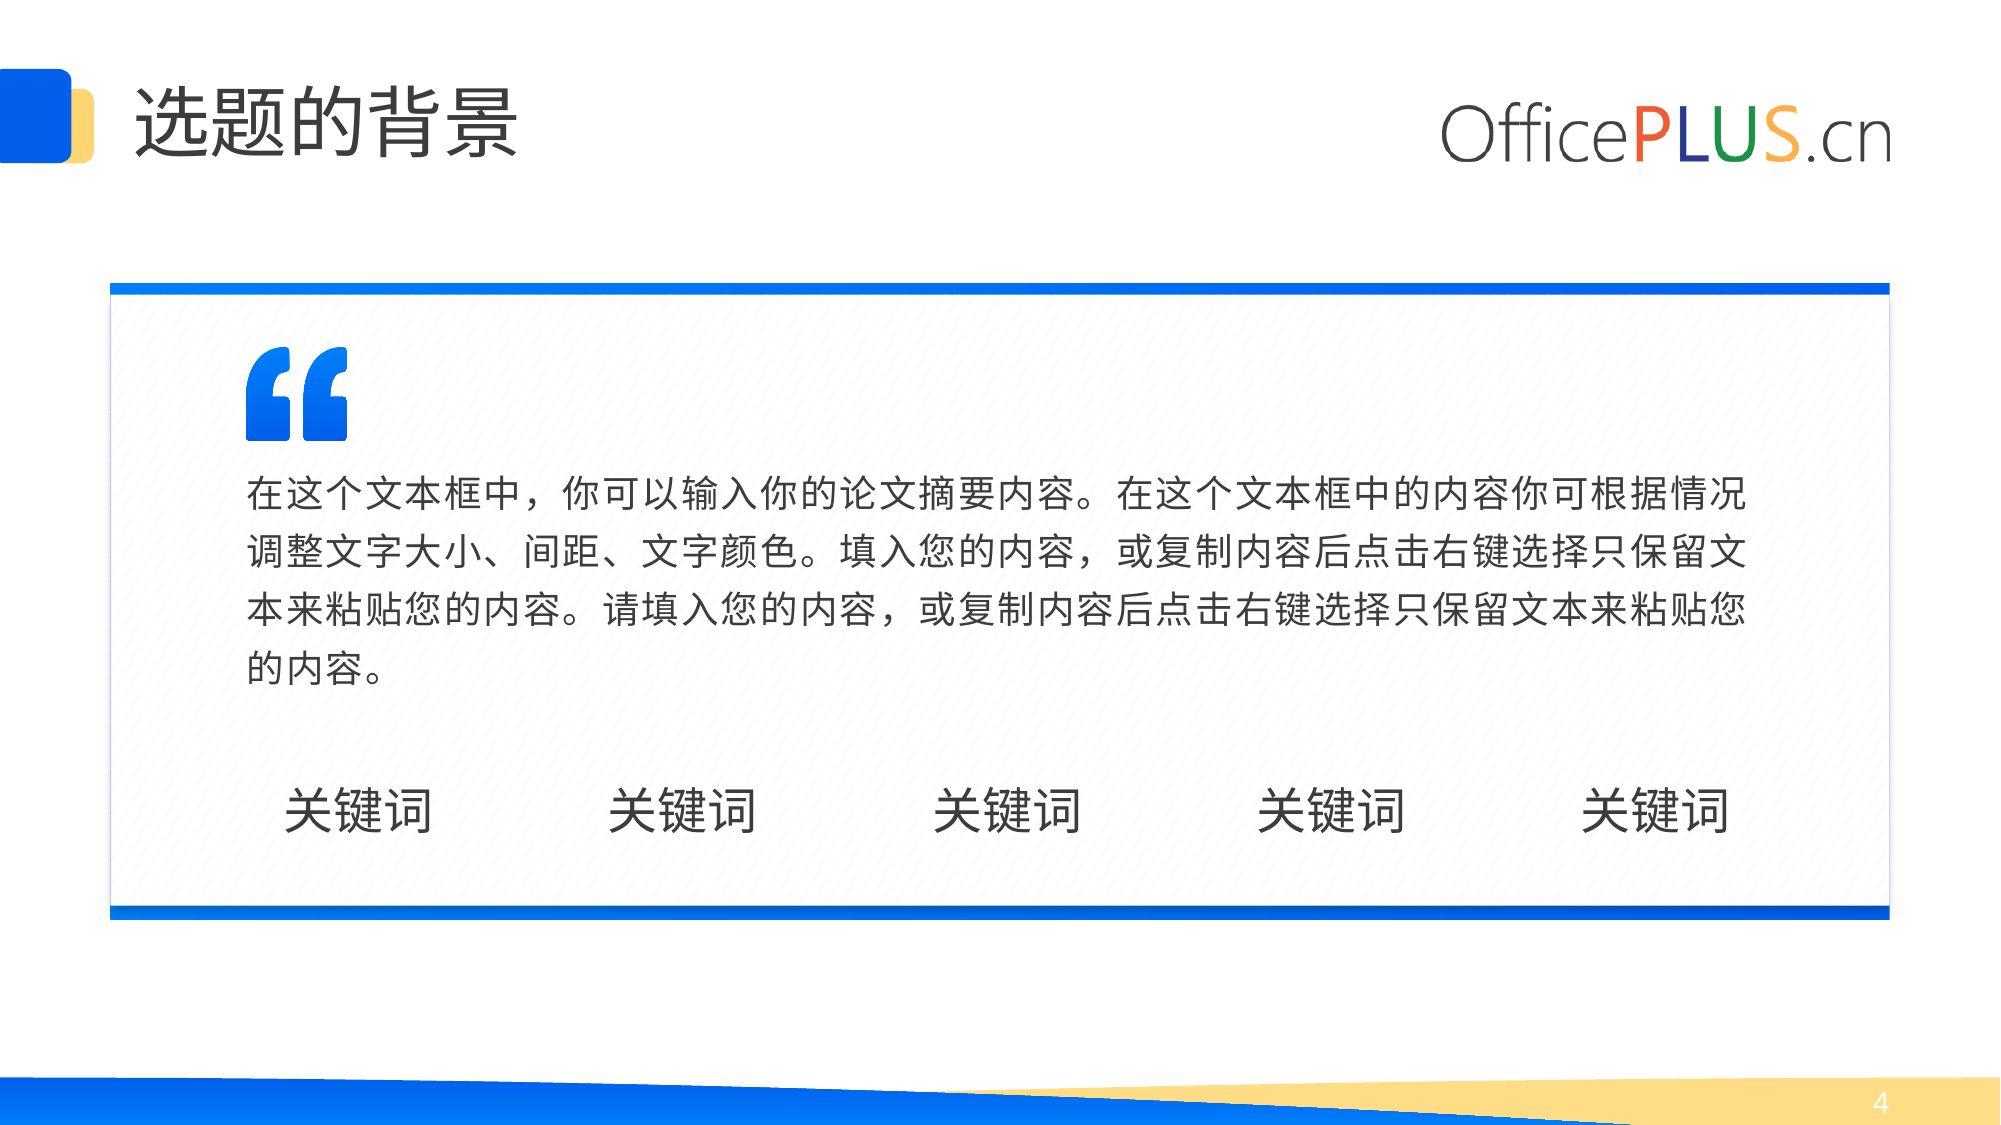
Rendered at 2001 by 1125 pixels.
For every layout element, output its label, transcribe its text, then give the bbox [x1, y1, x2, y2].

text_box 关键词 [1543, 772, 1769, 848]
text_box 关键词 [1219, 772, 1444, 848]
text_box 关键词 [245, 772, 471, 848]
text_box [109, 293, 1891, 907]
text_box [109, 916, 1891, 921]
text_box [303, 346, 348, 441]
text_box 选题的背景 [132, 71, 1280, 180]
text_box 关键词 [570, 772, 795, 848]
text_box 关键词 [894, 772, 1120, 848]
picture [1442, 102, 1890, 162]
text_box 在这个文本框中，你可以输入你的论文摘要内容。在这个文本框中的内容你可根据情况调整文字大小、间距、文字颜色。填入您的内容，或复制内容后点击右键选择只保留文本来粘贴您的内容。请填入您的内容，或复制内容后点击右键选择只保留文本来粘贴您的内容。 [231, 448, 1769, 695]
text_box [245, 346, 290, 441]
text_box [109, 282, 1891, 293]
